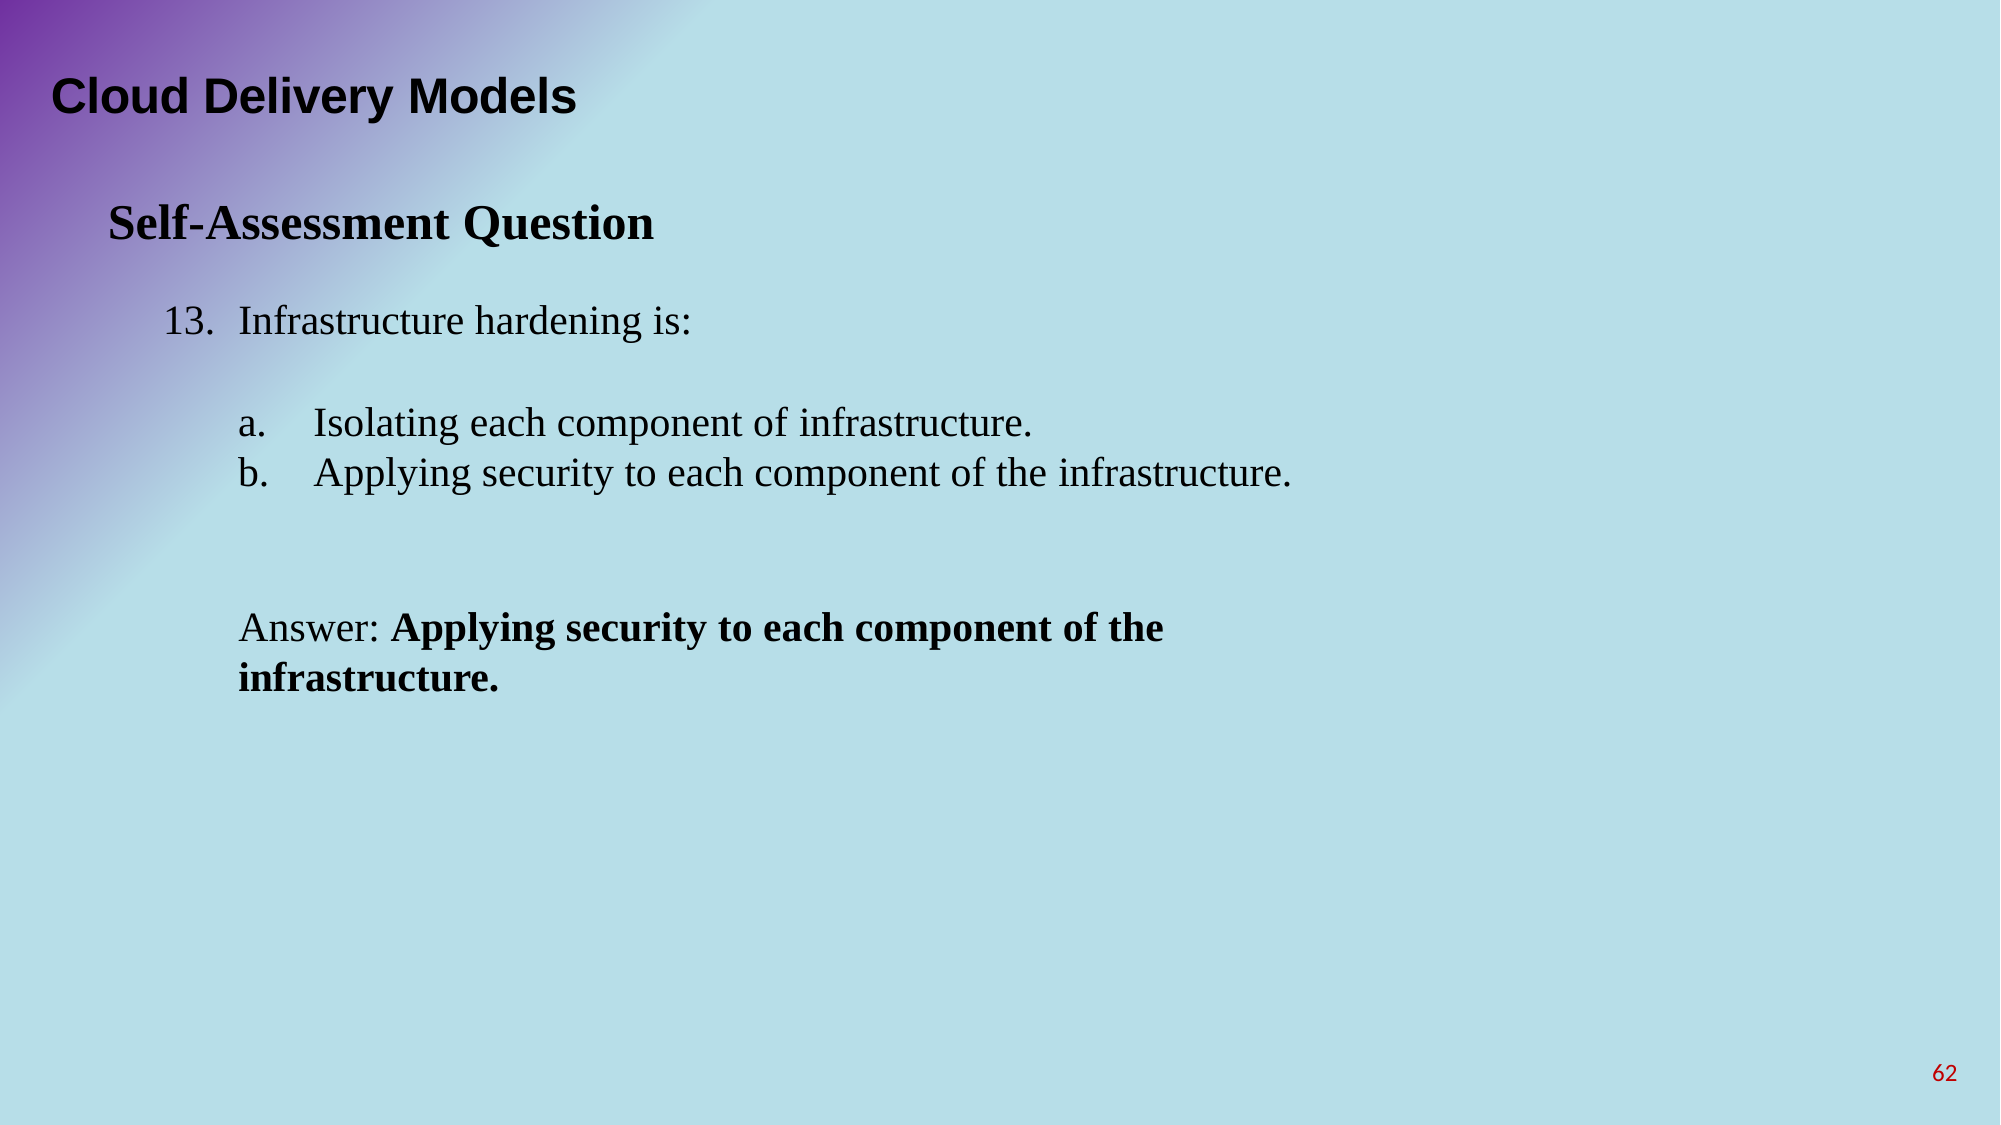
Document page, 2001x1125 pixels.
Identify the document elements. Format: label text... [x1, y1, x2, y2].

slide_number 62 [1925, 1060, 1964, 1125]
text_box Self-Assessment Question Infrastructure hardening is: Isolating each component of infrastructure. Applying security to each component of the infrastructure. Answer: Applying security to each component of the infrastructure. [105, 187, 1435, 700]
title Cloud Delivery Models [48, 61, 581, 251]
